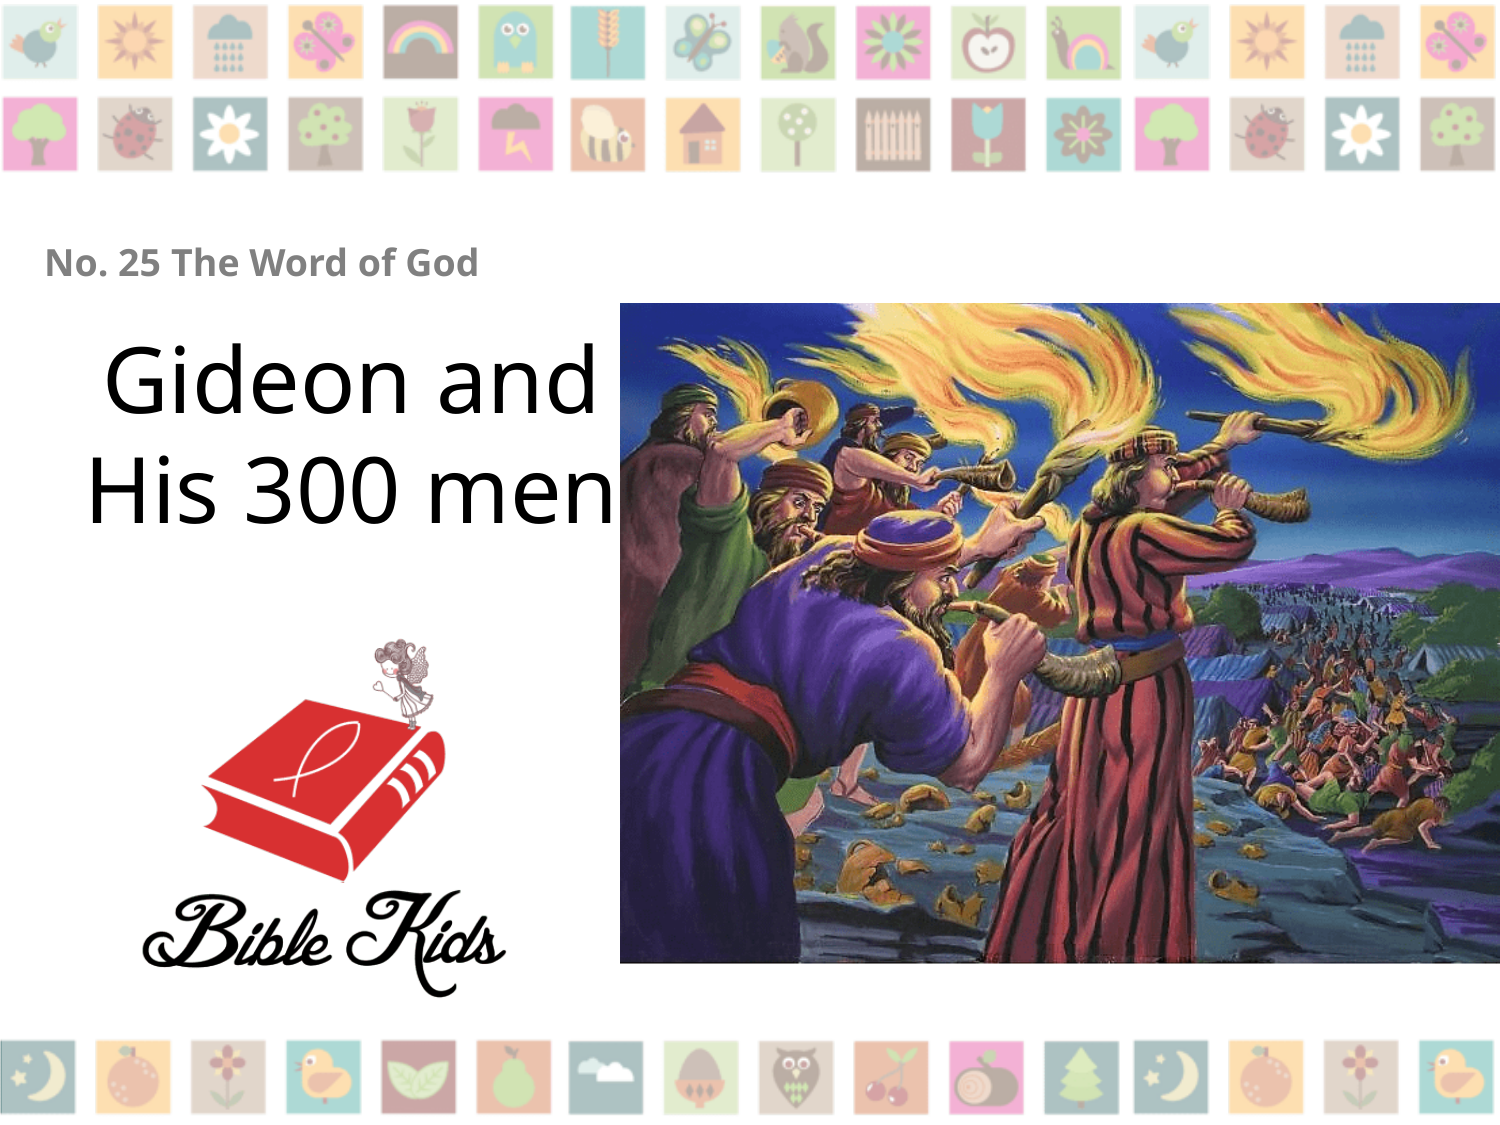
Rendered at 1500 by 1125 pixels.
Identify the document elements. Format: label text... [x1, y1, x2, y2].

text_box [0, 3, 1500, 181]
text_box No. 25 The Word of God [29, 231, 543, 292]
text_box Gideon and His 300 men [29, 314, 614, 550]
picture [117, 600, 544, 1027]
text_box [0, 1028, 1500, 1118]
picture [619, 303, 1500, 965]
